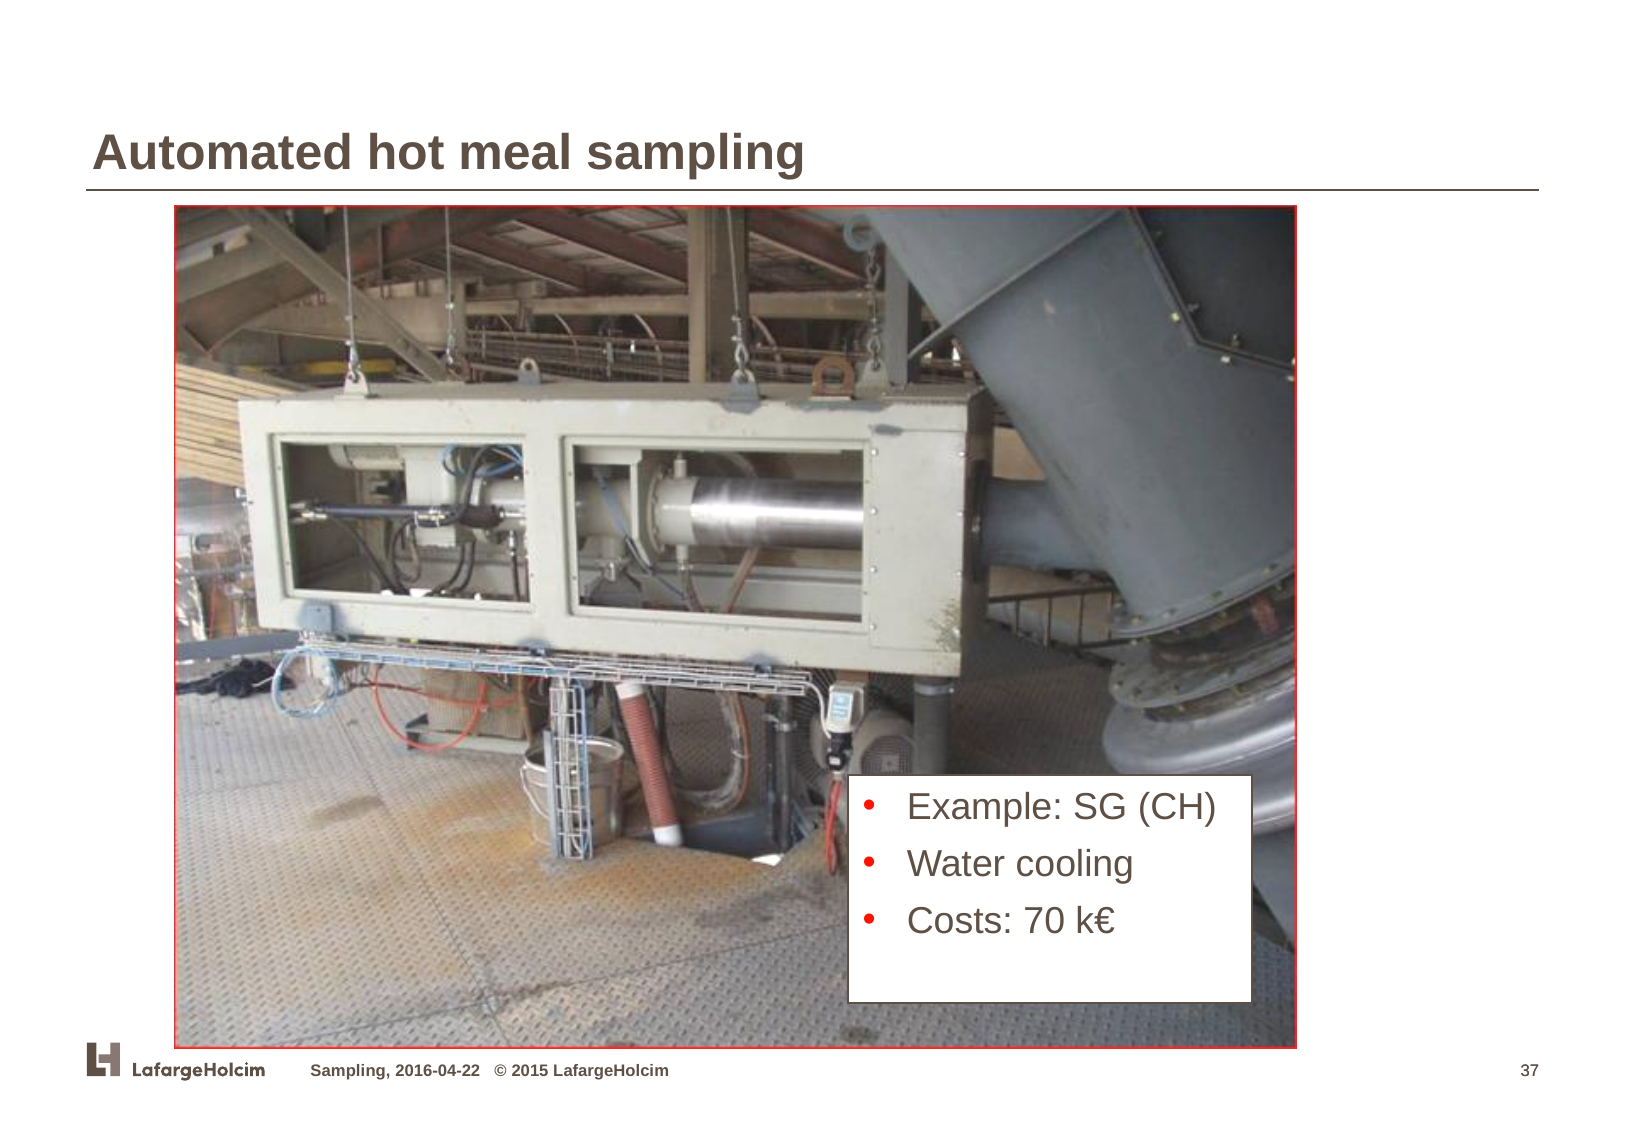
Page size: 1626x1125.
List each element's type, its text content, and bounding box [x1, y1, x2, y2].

footer Sampling, 2016-04-22 © 2015 LafargeHolcim [310, 1057, 831, 1080]
slide_number 37 [1467, 1052, 1540, 1080]
picture [174, 205, 1298, 1050]
text_box Automated hot meal sampling [91, 51, 1532, 182]
